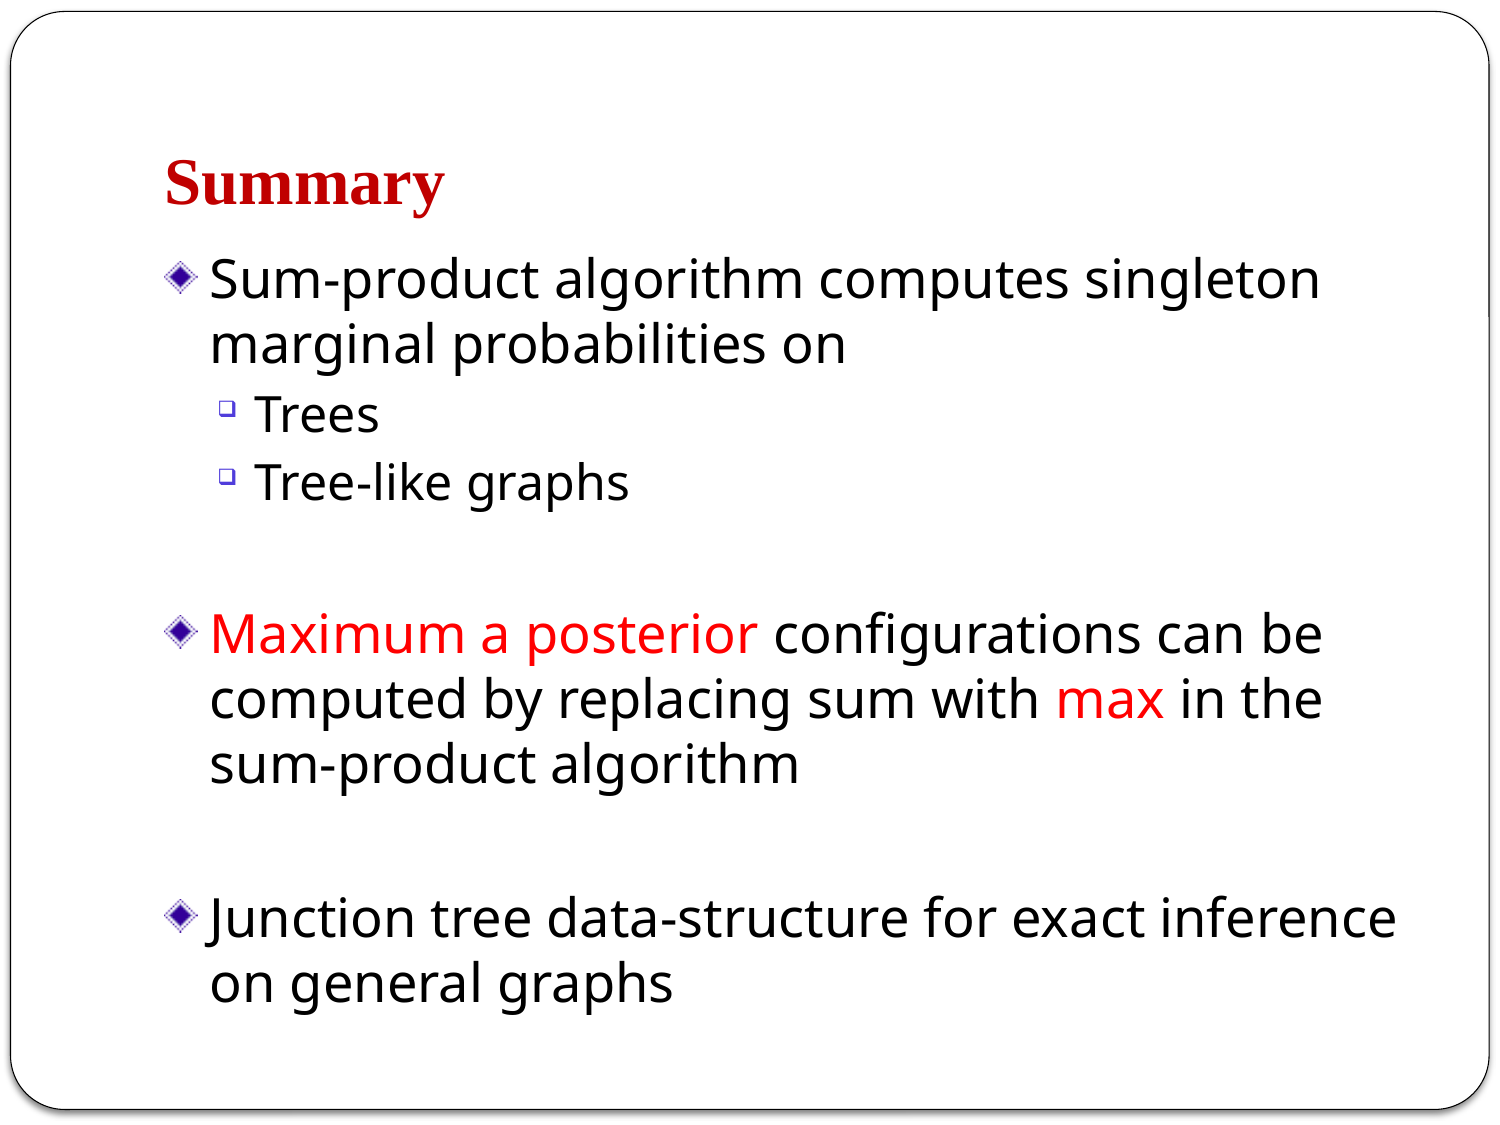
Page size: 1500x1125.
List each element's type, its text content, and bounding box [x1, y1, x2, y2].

title Summary [150, 45, 1425, 233]
picture [164, 615, 198, 649]
list Sum-product algorithm computes singleton marginal probabilities on Trees Tree-like graphs Maximum a posterior configurations can be computed by replacing sum with max in the sum-product algorithm Junction tree data-structure for exact inference on general graphs [150, 237, 1425, 988]
picture [164, 899, 198, 933]
picture [164, 261, 198, 294]
